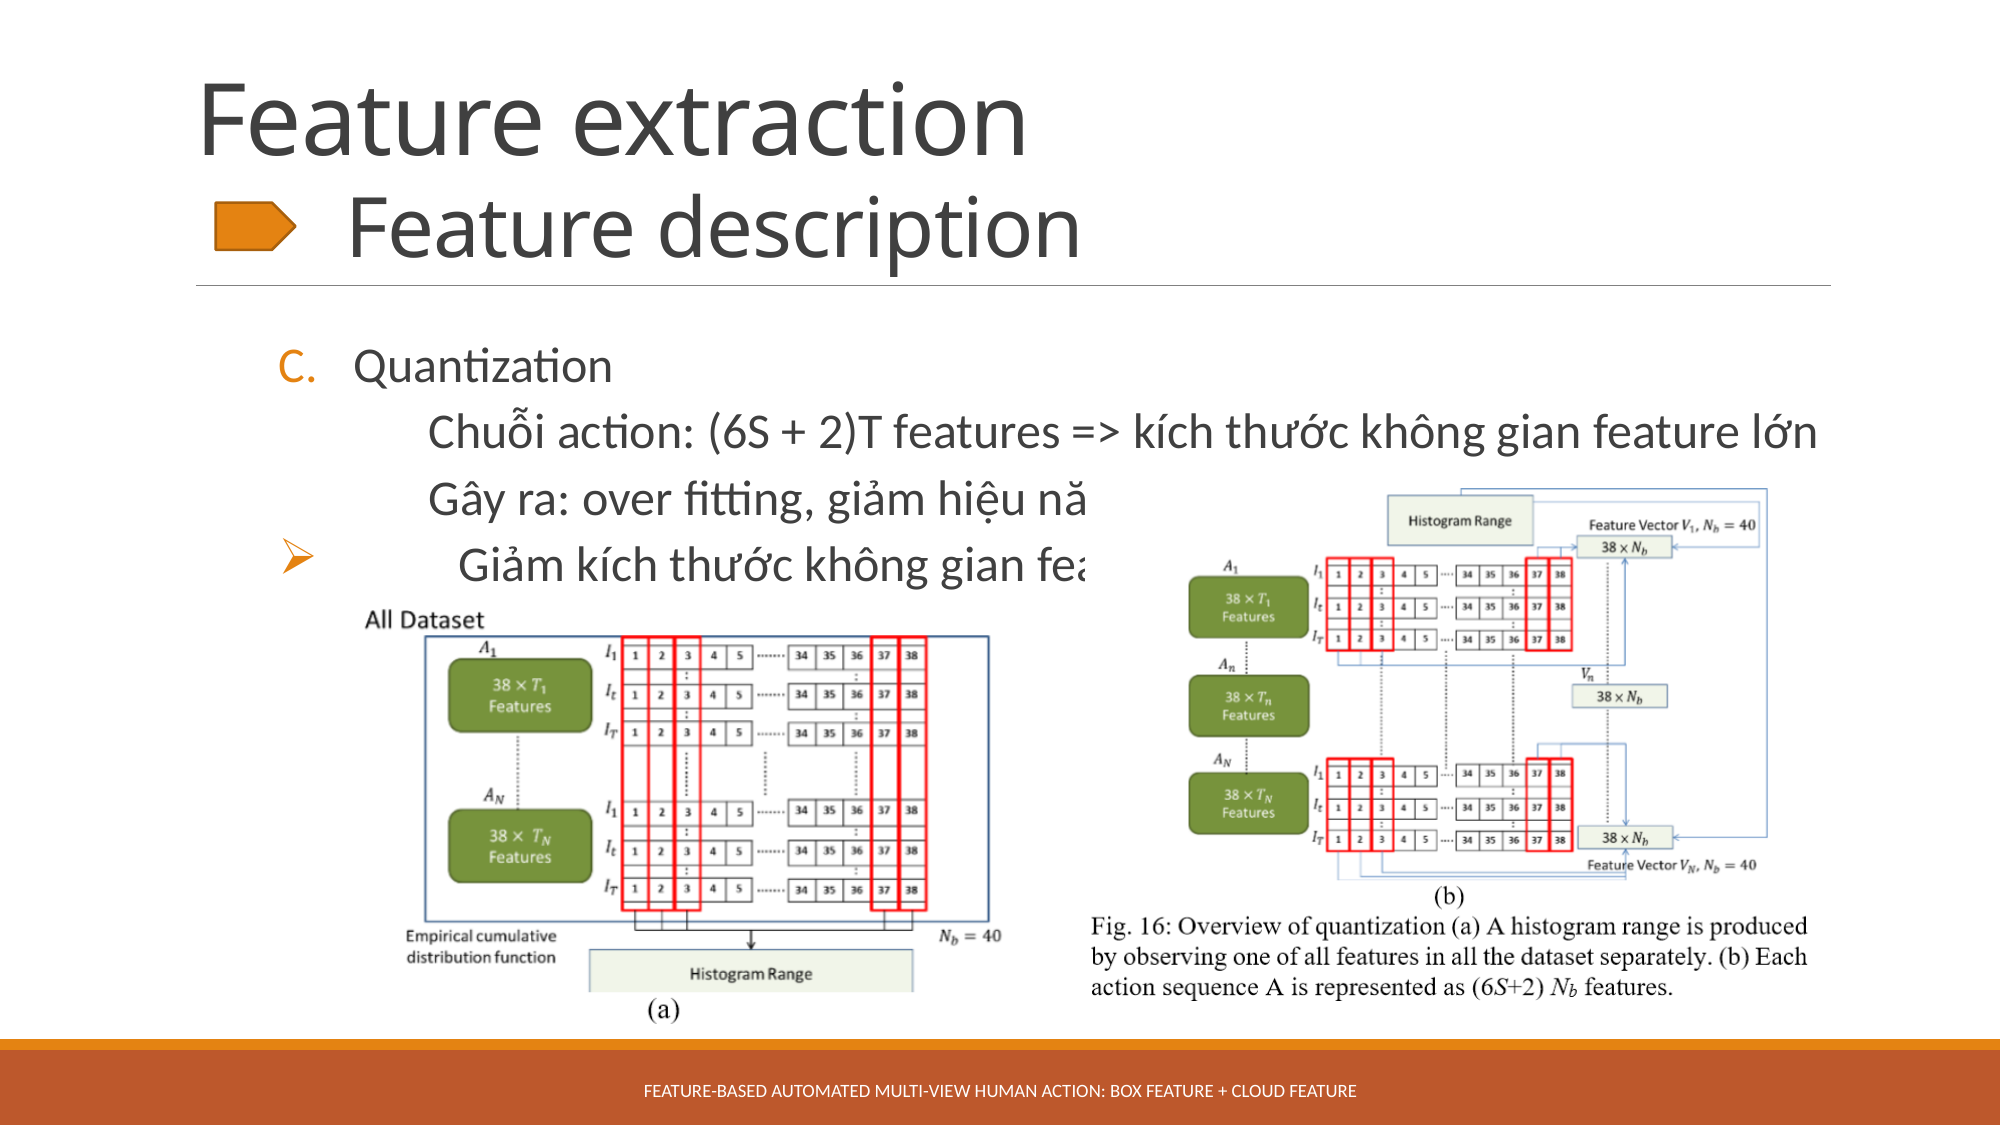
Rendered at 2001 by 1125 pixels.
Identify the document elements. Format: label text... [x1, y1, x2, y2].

text_box [214, 201, 297, 252]
title Feature extraction Feature description [180, 47, 1830, 285]
picture [356, 599, 1006, 1024]
footer Feature-based Automated Multi-view Human Action: Box feature + Cloud feature [604, 1059, 1396, 1120]
list Quantization Chuỗi action: (6S + 2)T features => kích thước không gian feature lớn Gây ra: over fitting, giảm hiệu năng Giảm kích thước không gian feature [215, 331, 1830, 1024]
picture [1085, 487, 1810, 1001]
